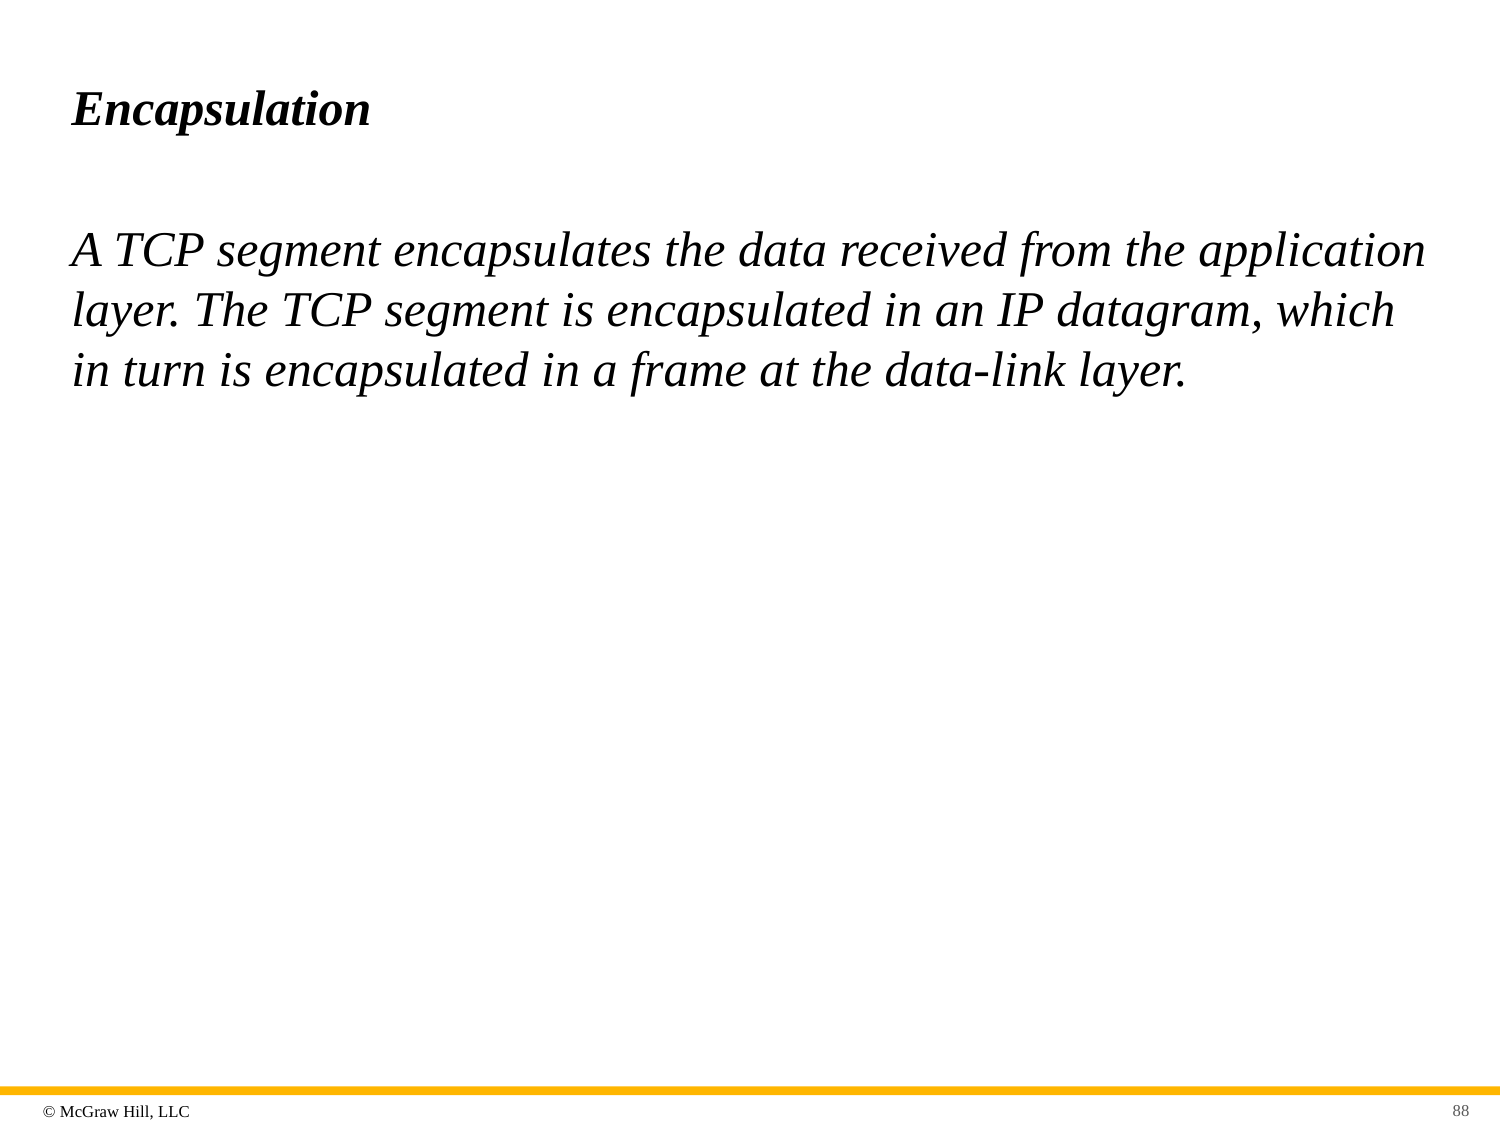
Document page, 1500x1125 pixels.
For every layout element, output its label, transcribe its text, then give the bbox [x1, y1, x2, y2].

list A TCP segment encapsulates the data received from the application layer. The TCP segment is encapsulated in an IP datagram, which in turn is encapsulated in a frame at the data-link layer. [56, 209, 1444, 1026]
title Encapsulation [56, 50, 1444, 162]
slide_number 88 [1418, 1096, 1477, 1123]
